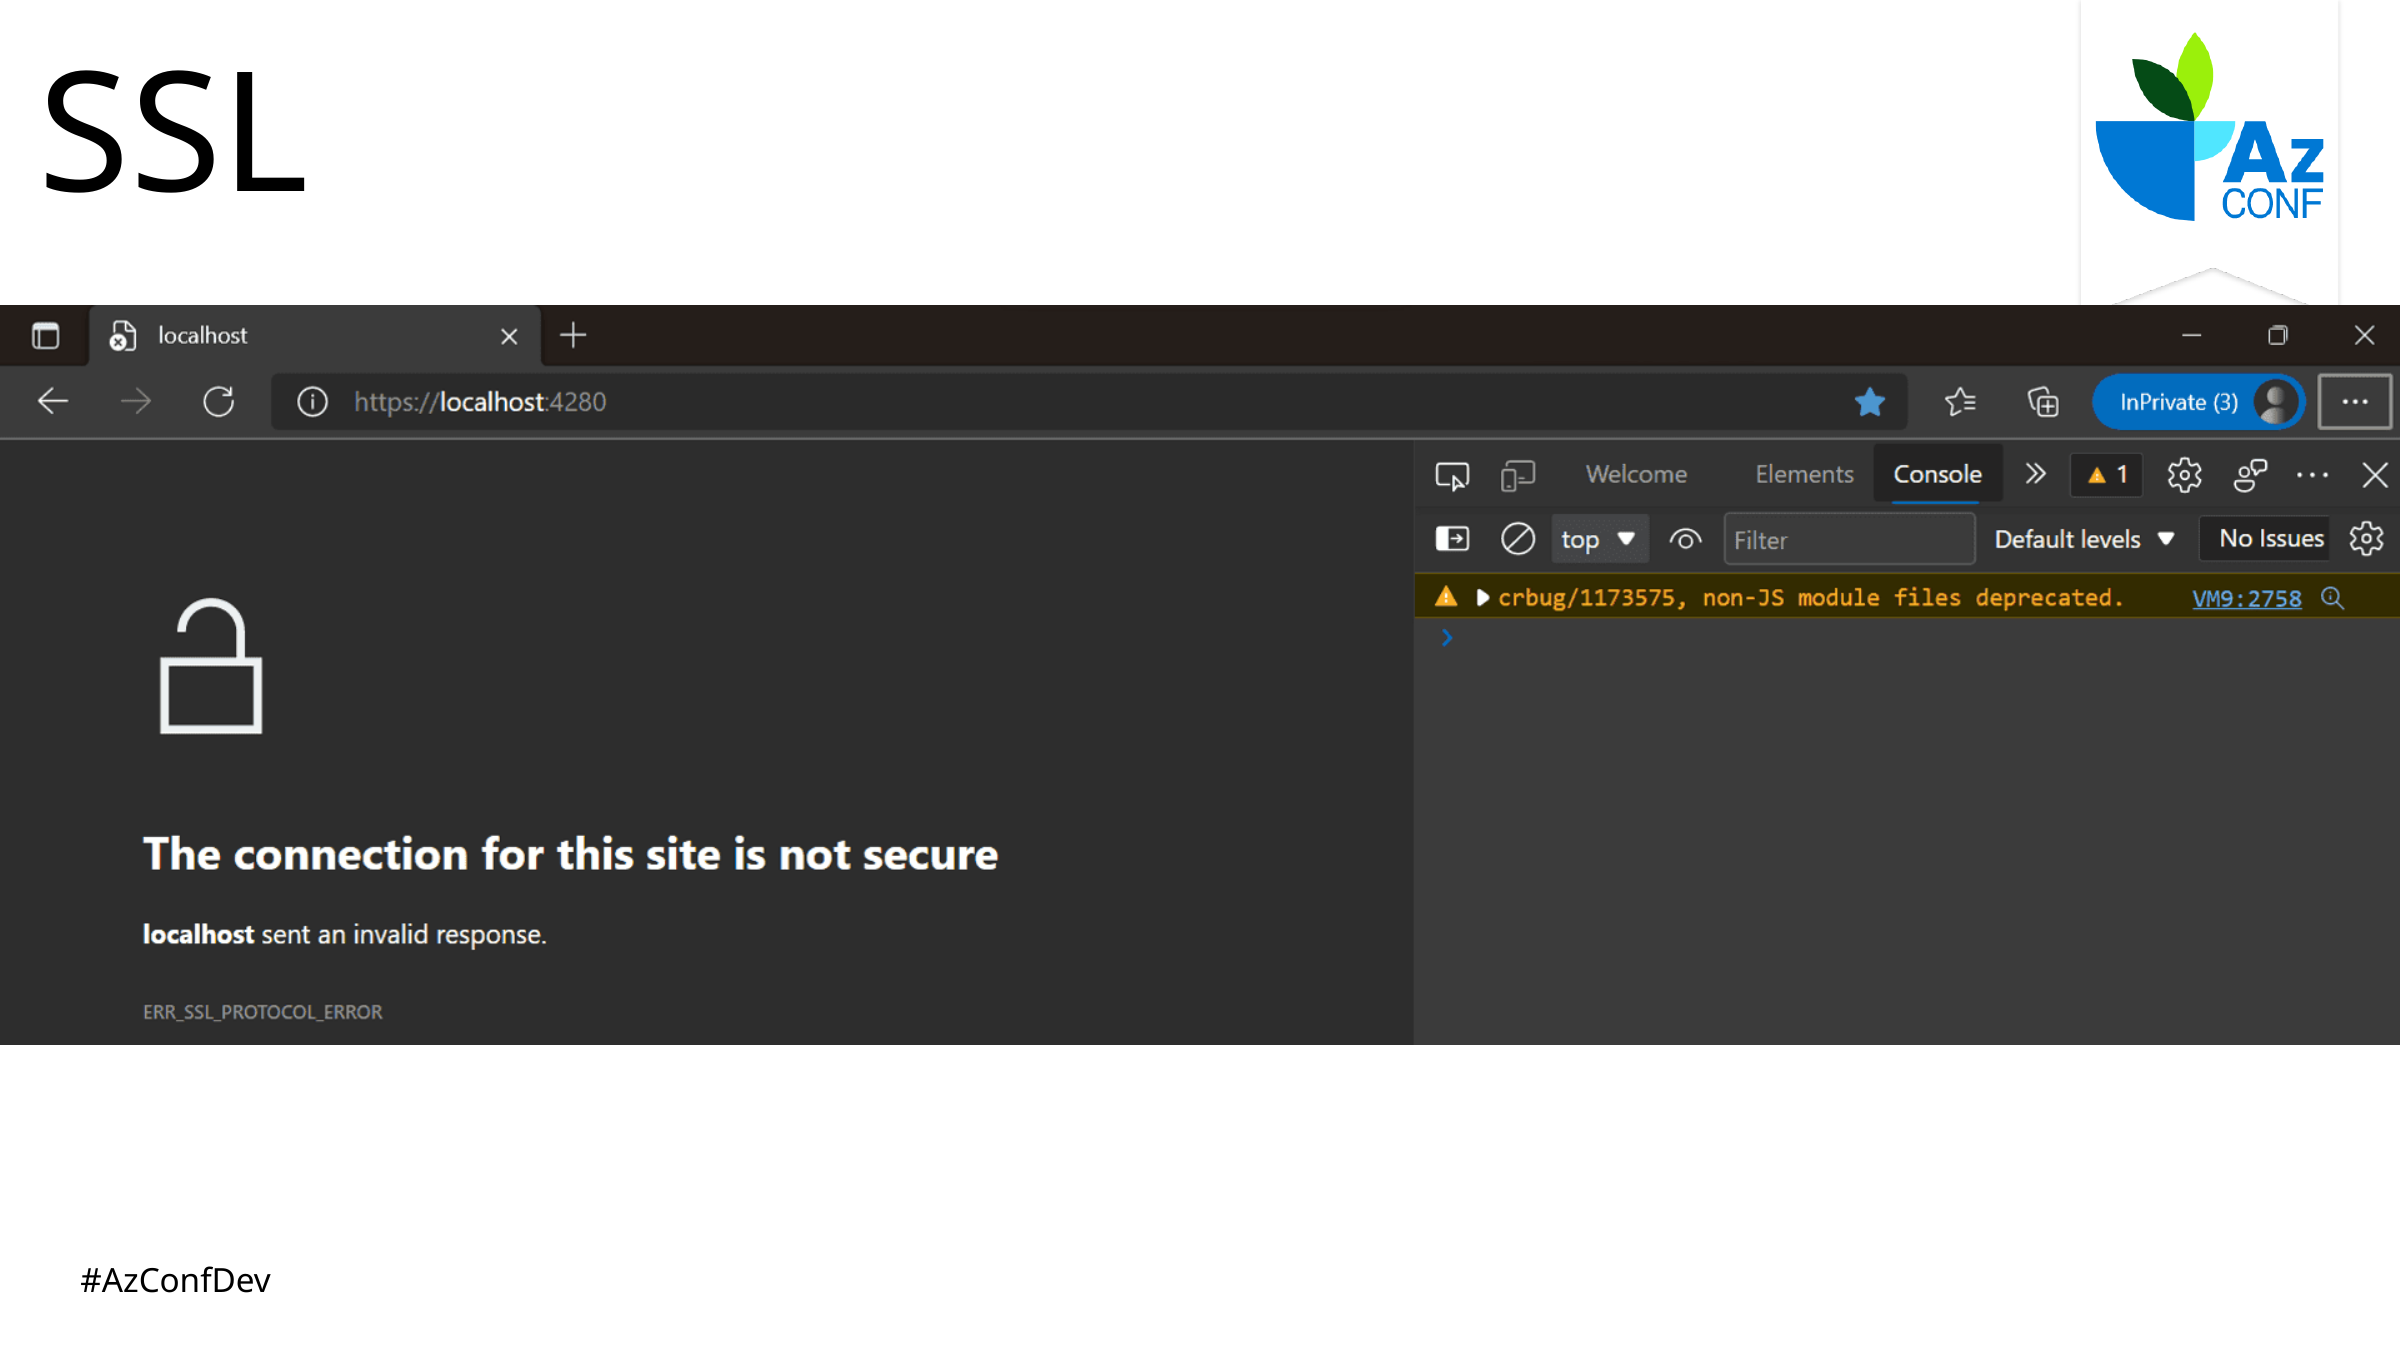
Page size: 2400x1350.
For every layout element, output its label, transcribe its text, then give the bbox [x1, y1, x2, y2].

picture [0, 0, 2400, 1045]
text_box SSL [38, 24, 1709, 225]
